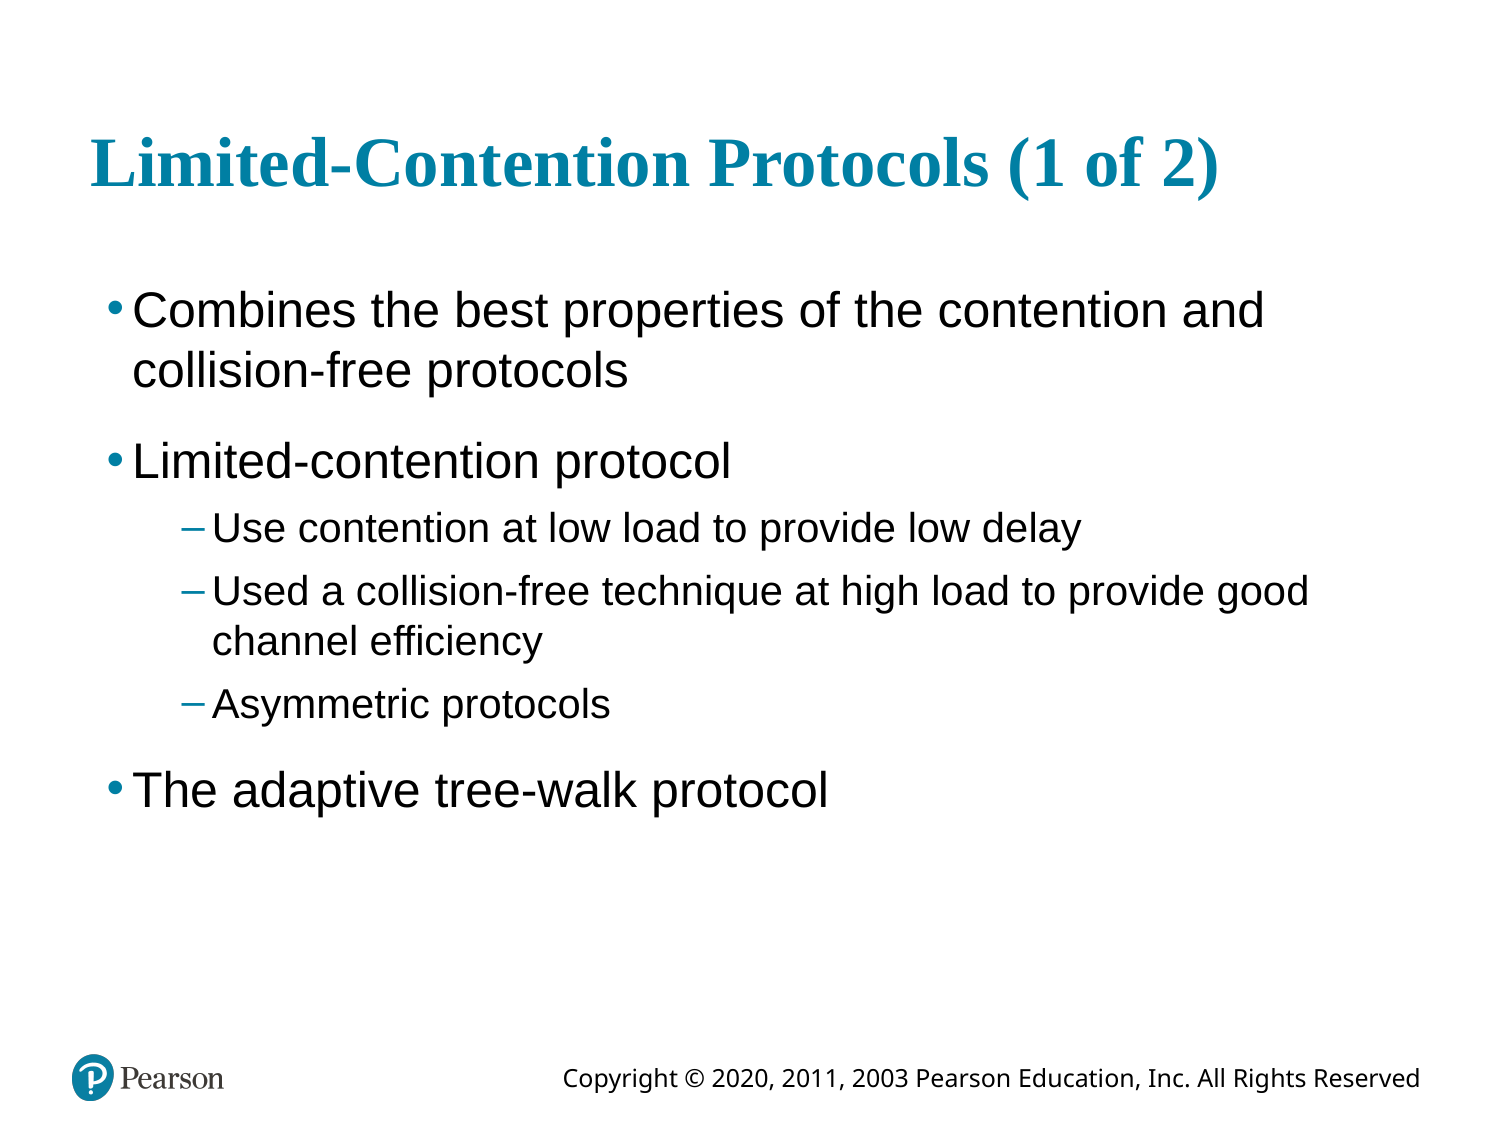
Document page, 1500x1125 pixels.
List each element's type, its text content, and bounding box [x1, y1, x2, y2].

picture [72, 1054, 88, 1070]
picture [72, 1087, 83, 1101]
title Limited-Contention Protocols (1 of 2) [75, 35, 1425, 216]
picture [98, 1054, 224, 1101]
list Combines the best properties of the contention and collision-free protocols Limited-contention protocol Use contention at low load to provide low delay Used a collision-free technique at high load to provide good channel efficiency Asymmetric protocols The adaptive tree-walk protocol [75, 262, 1425, 1005]
picture [80, 1063, 106, 1088]
